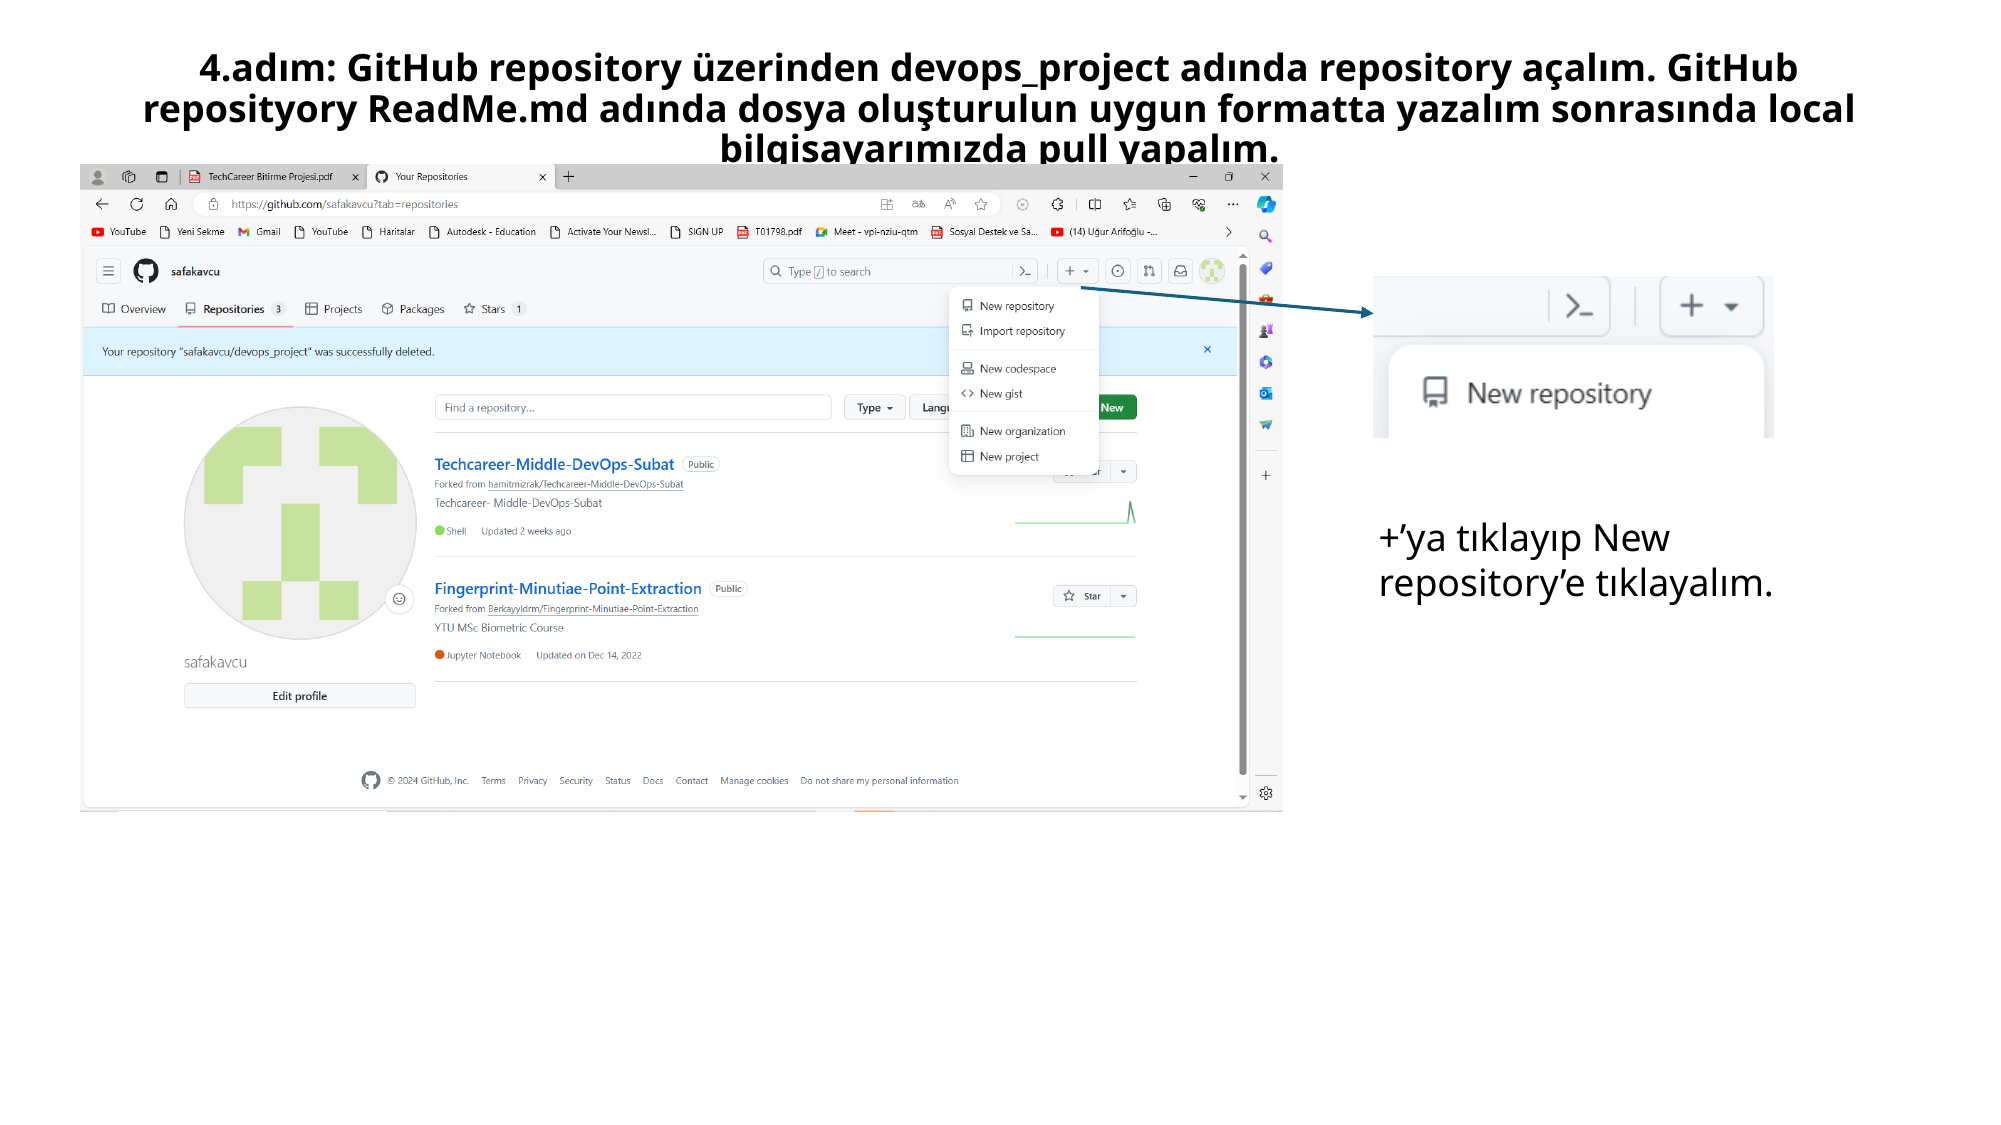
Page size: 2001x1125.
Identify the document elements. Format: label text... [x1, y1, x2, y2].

text_box +’ya tıklayıp New repository’e tıklayalım. [1363, 506, 1837, 611]
picture [1373, 275, 1775, 438]
subtitle 4.adım: GitHub repository üzerinden devops_project adında repository açalım. GitHub reposityory ReadMe.md adında dosya oluşturulun uygun formatta yazalım sonrasında local bilgisayarımızda pull yapalım. [80, 41, 1920, 314]
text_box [1080, 287, 1375, 315]
picture [79, 164, 1283, 812]
